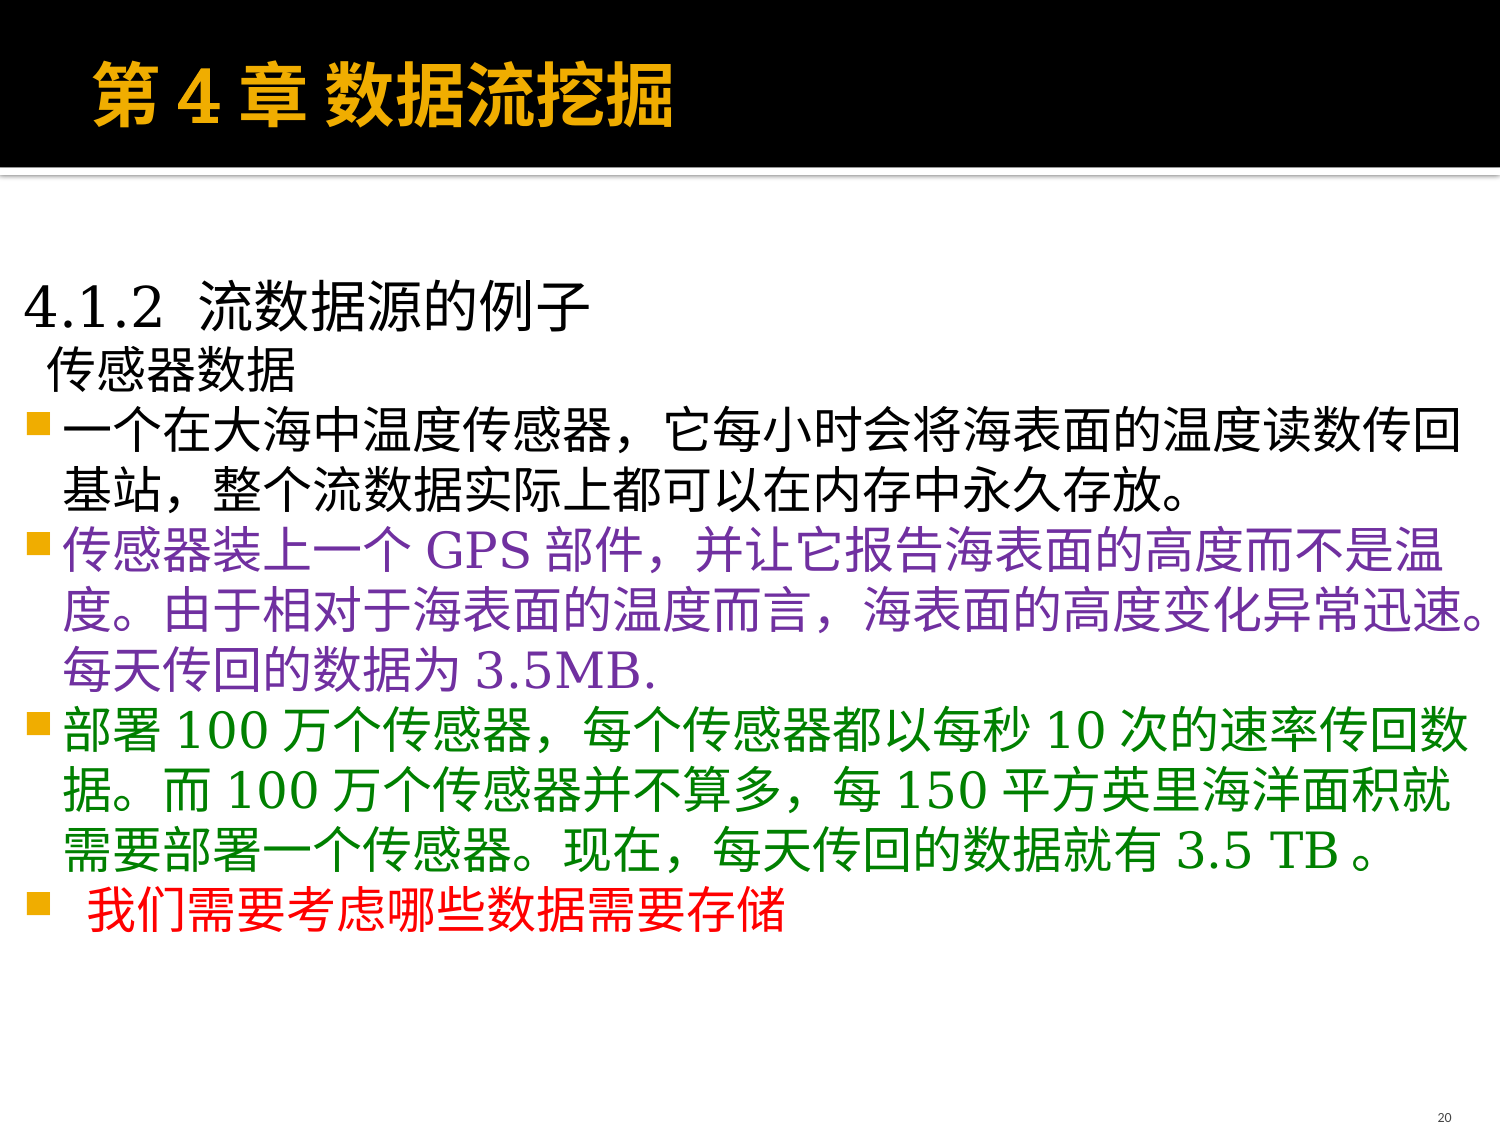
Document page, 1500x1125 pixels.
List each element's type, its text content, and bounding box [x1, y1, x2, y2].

title 第4章 数据流挖掘 [75, 12, 1425, 175]
slide_number 20 [1345, 1080, 1467, 1125]
list 4.1.2 流数据源的例子 传感器数据 一个在大海中温度传感器，它每小时会将海表面的温度读数传回基站，整个流数据实际上都可以在内存中永久存放。 传感器装上一个GPS部件，并让它报告海表面的高度而不是温度。由于相对于海表面的温度而言，海表面的高度变化异常迅速。每天传回的数据为3.5MB. 部署100万个传感器，每个传感器都以每秒10次的速率传回数据。而100万个传感器并不算多，每150平方英里海洋面积就需要部署一个传感器。现在，每天传回的数据就有3.5 TB。 我们需要考虑哪些数据需要存储 [0, 256, 1491, 951]
